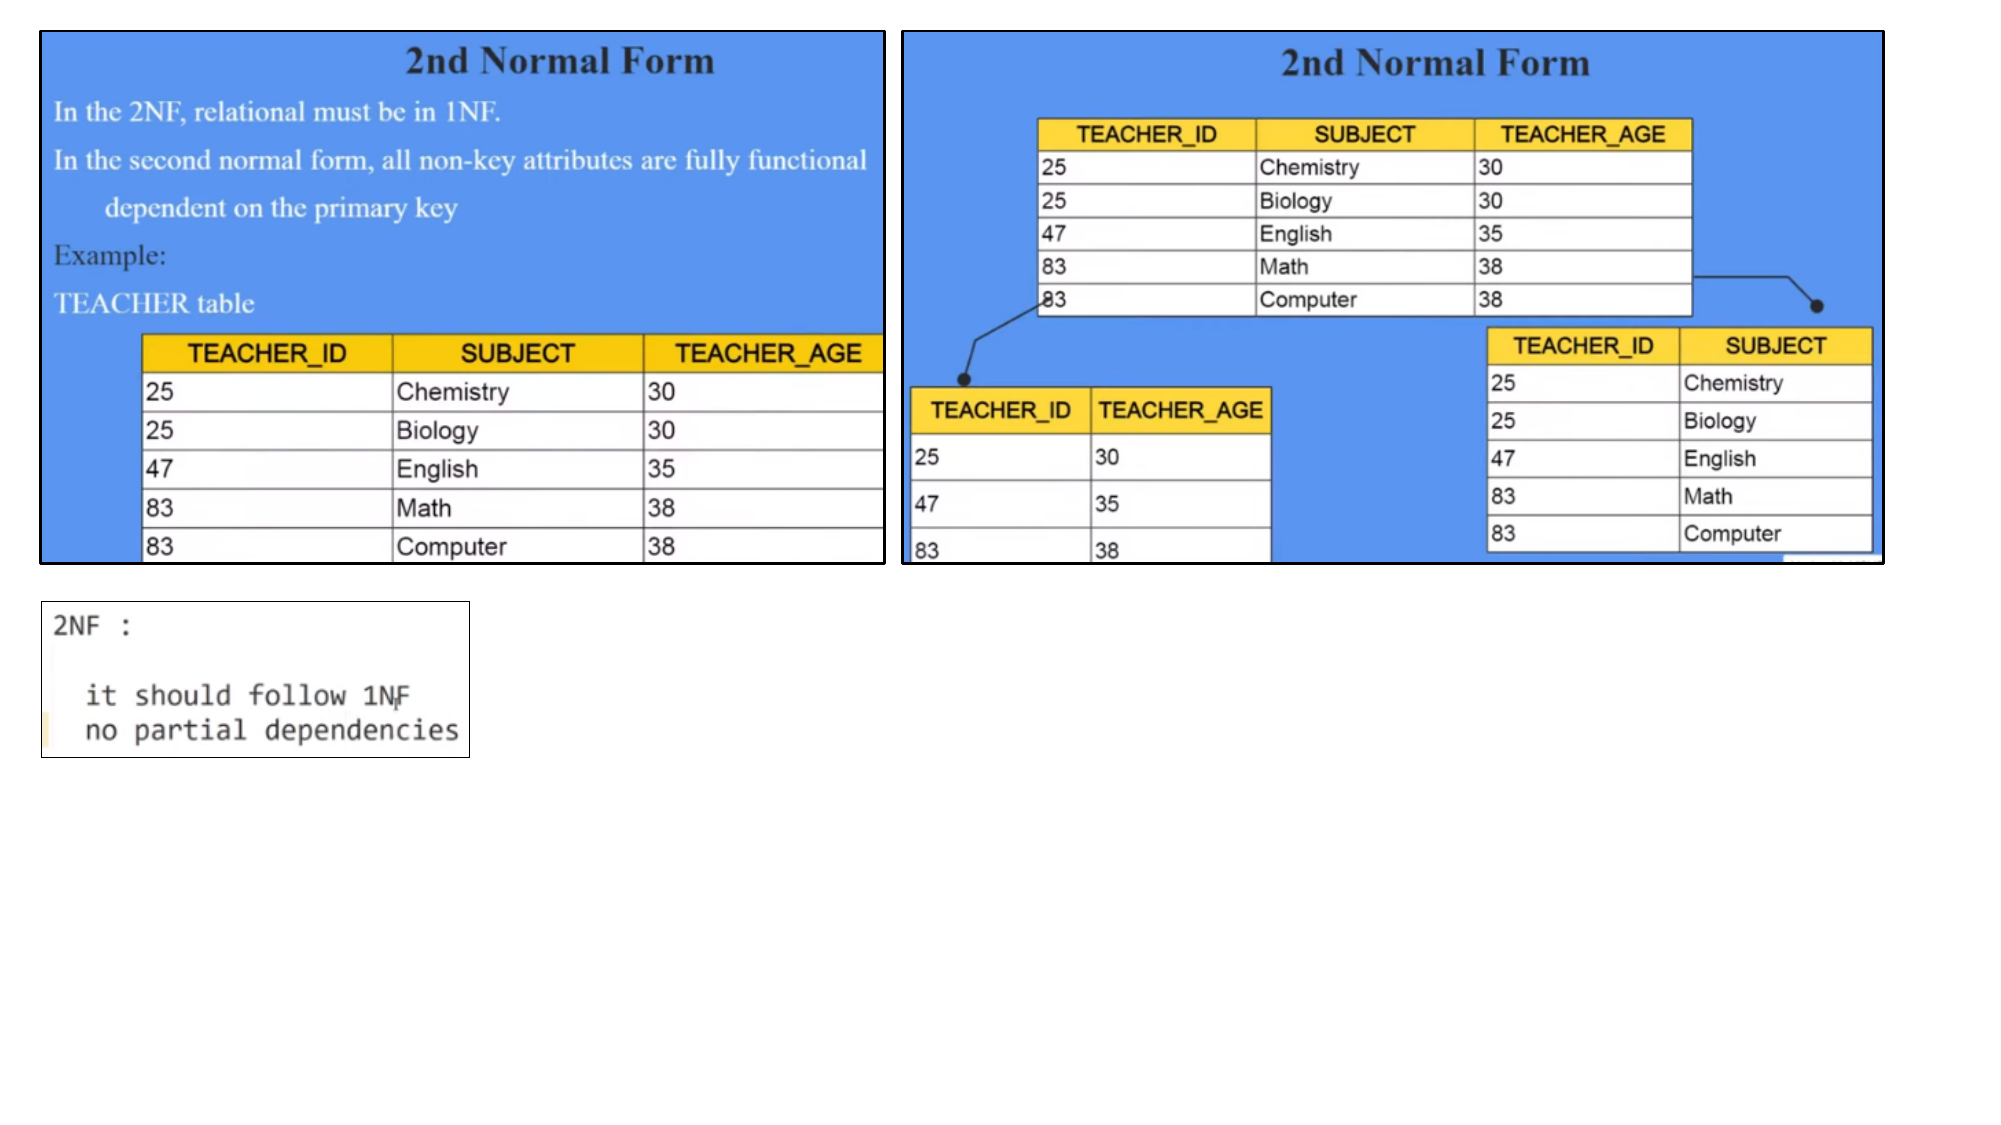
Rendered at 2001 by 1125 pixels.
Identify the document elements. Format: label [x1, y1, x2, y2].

picture [41, 600, 470, 758]
picture [41, 32, 884, 563]
picture [903, 32, 1882, 563]
